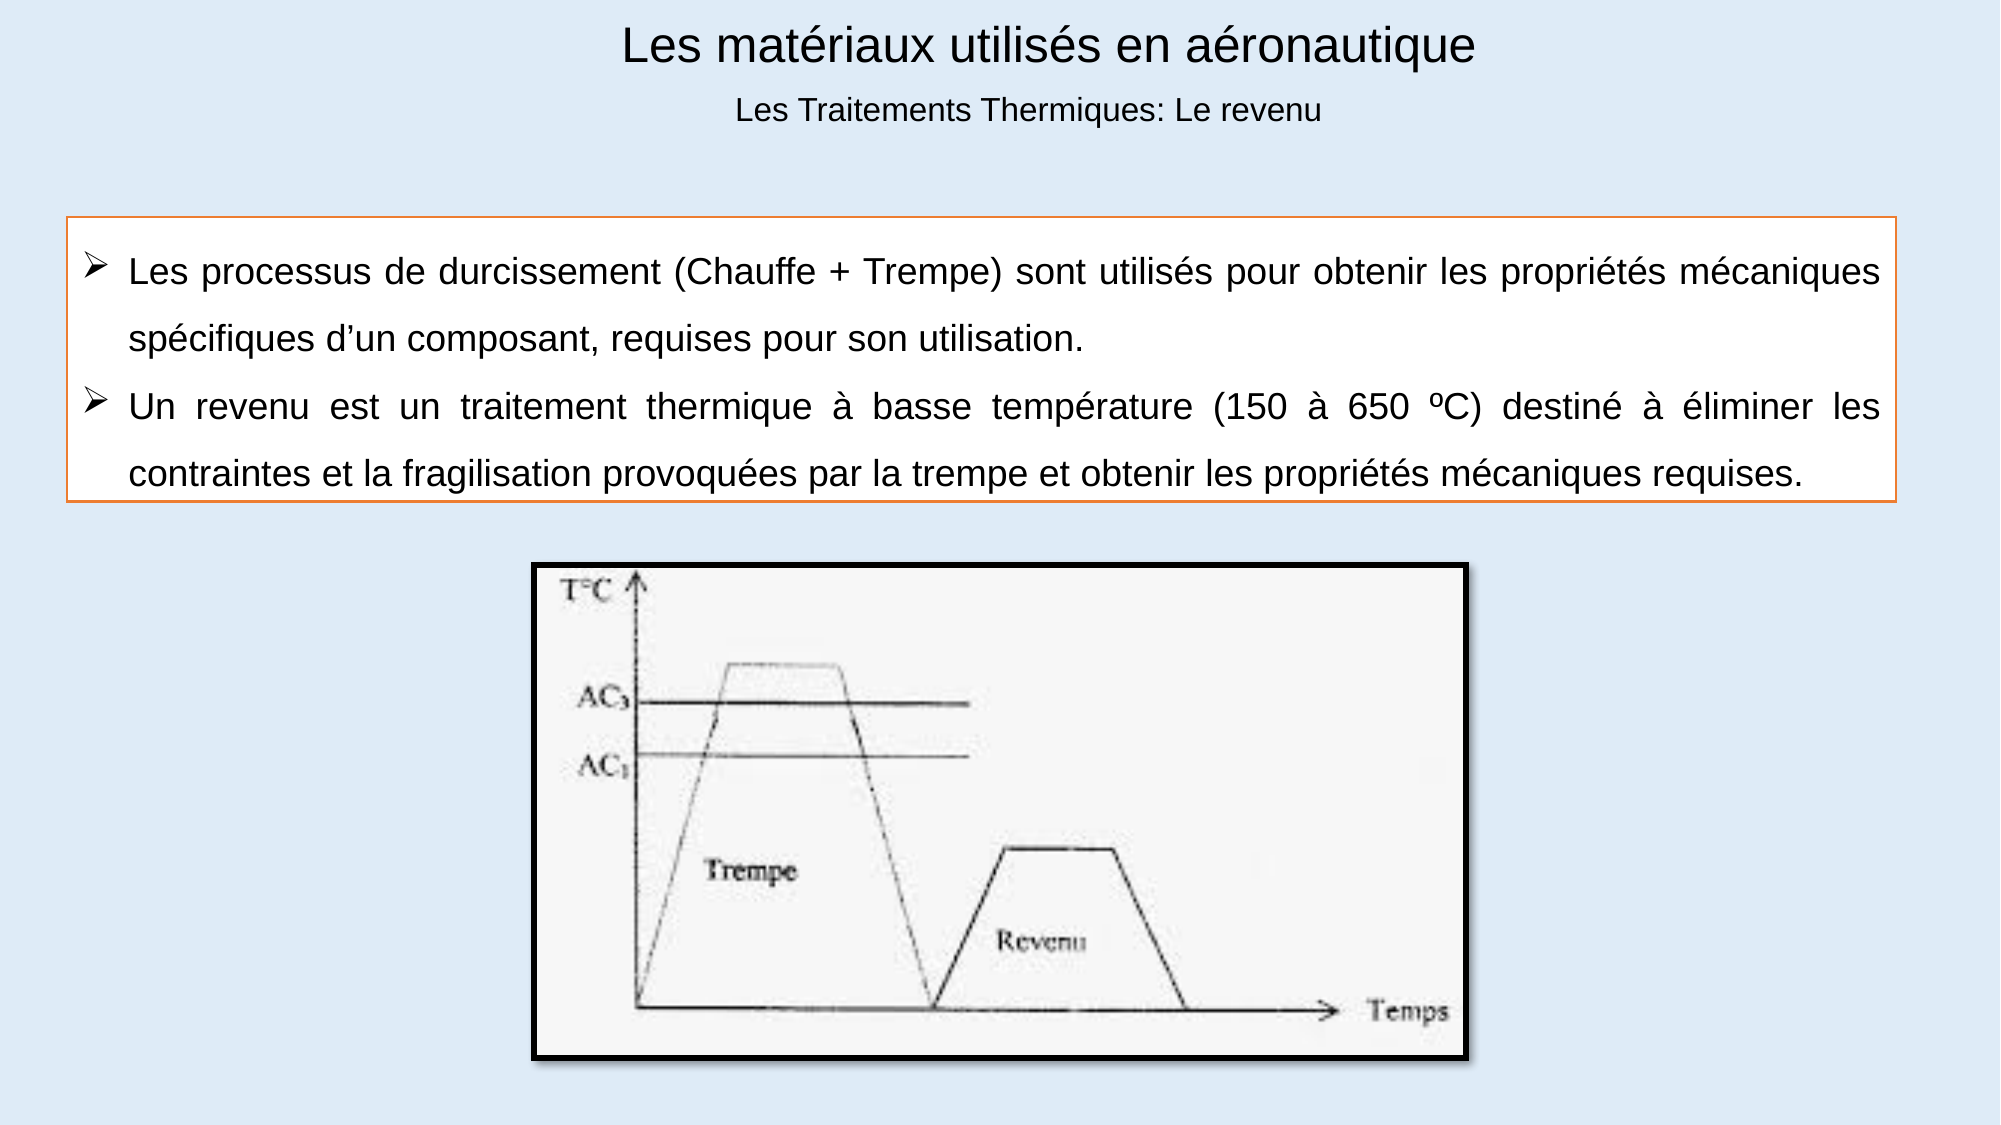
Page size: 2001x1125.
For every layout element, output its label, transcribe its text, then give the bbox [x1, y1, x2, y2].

text_box Les matériaux utilisés en aéronautique [565, 0, 1547, 94]
text_box Les Traitements Thermiques: Le revenu [648, 75, 1410, 145]
text_box Les processus de durcissement (Chauffe + Trempe) sont utilisés pour obtenir les propriétés mécaniques spécifiques d’un composant, requises pour son utilisation. Un revenu est un traitement thermique à basse température (150 à 650 ºC) destiné à éliminer les contraintes et la fragilisation provoquées par la trempe et obtenir les propriétés mécaniques requises. [66, 216, 1897, 503]
picture [537, 568, 1463, 1055]
